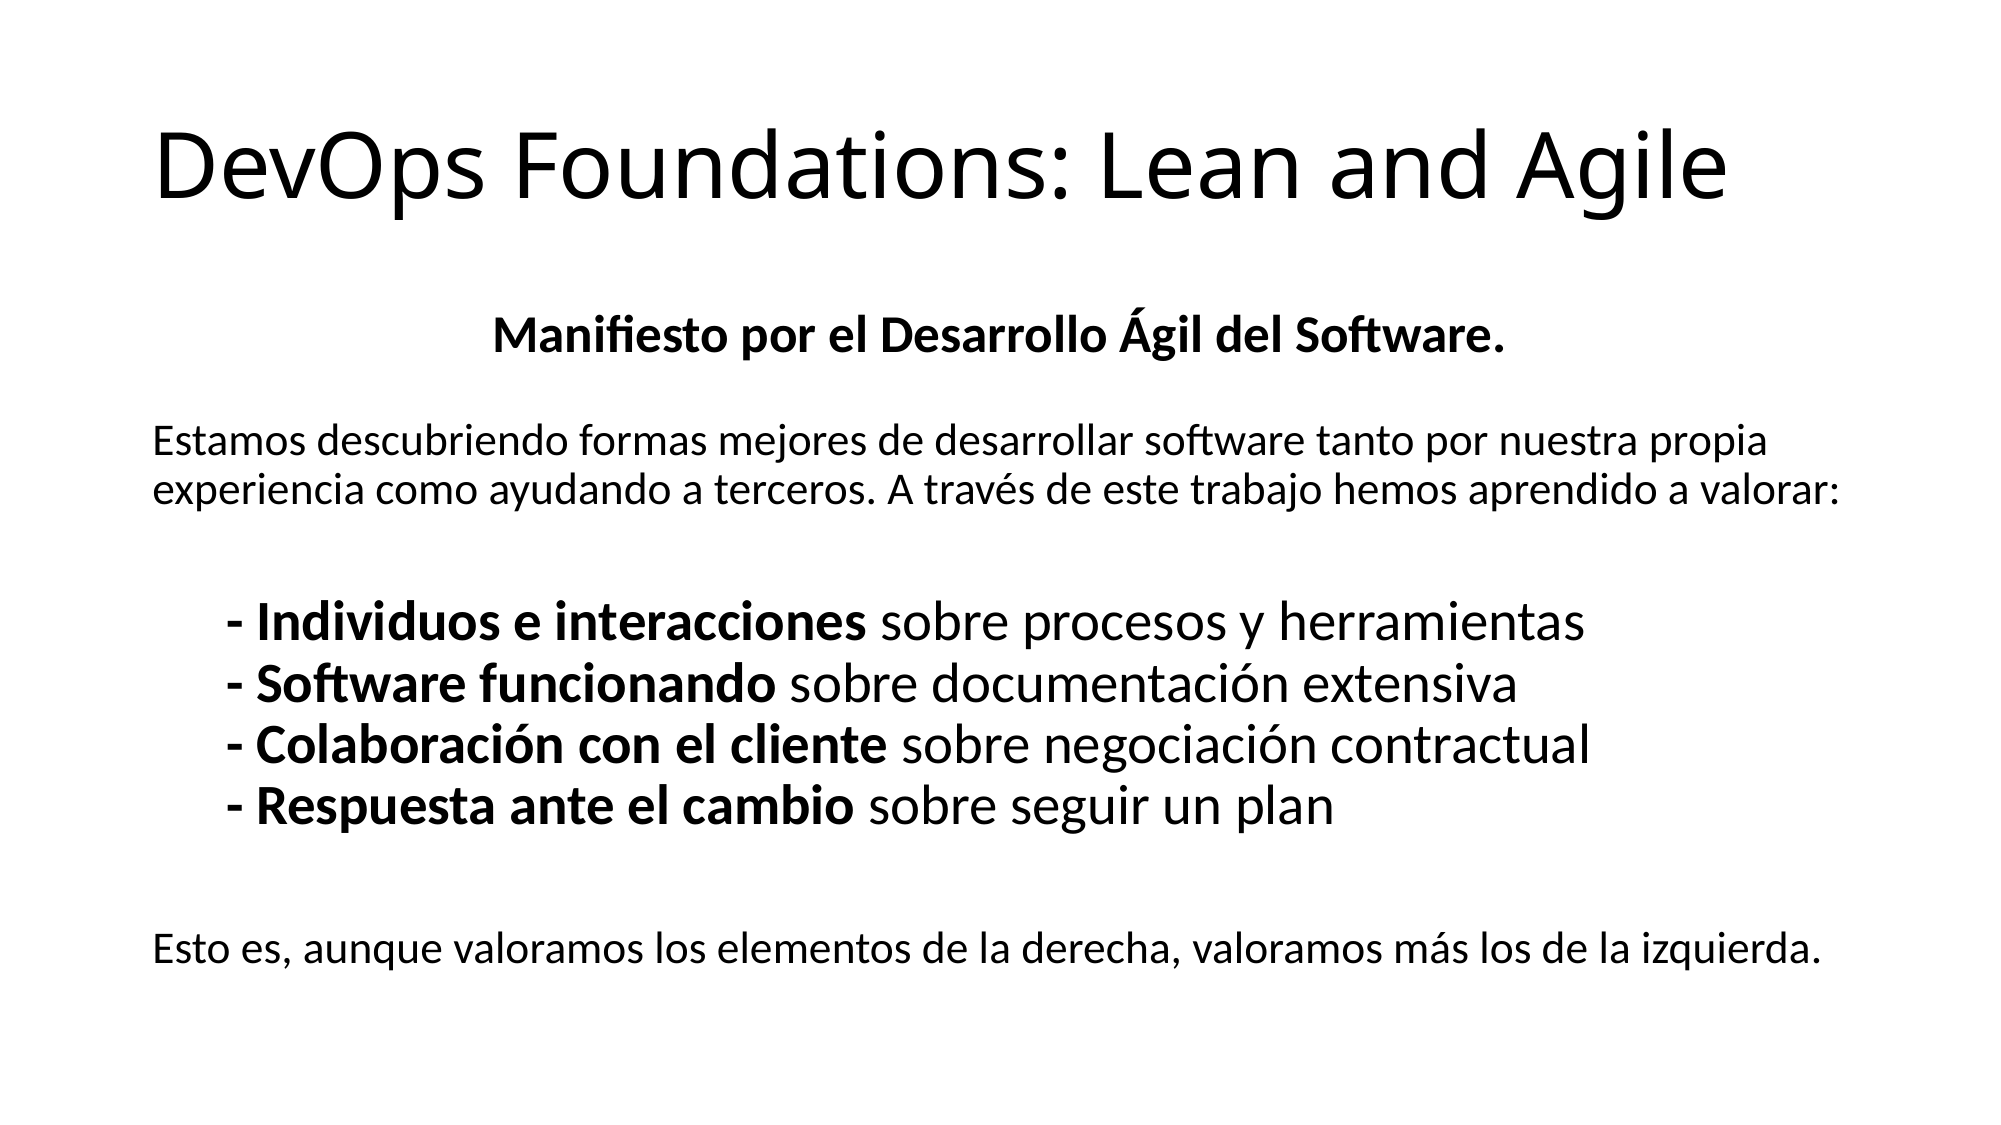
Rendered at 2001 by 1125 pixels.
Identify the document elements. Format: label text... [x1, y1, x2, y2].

list Manifiesto por el Desarrollo Ágil del Software. Estamos descubriendo formas mejores de desarrollar software tanto por nuestra propia experiencia como ayudando a terceros. A través de este trabajo hemos aprendido a valorar: - Individuos e interacciones sobre procesos y herramientas - Software funcionando sobre documentación extensiva - Colaboración con el cliente sobre negociación contractual - Respuesta ante el cambio sobre seguir un plan Esto es, aunque valoramos los elementos de la derecha, valoramos más los de la izquierda. [137, 299, 1863, 1014]
title DevOps Foundations: Lean and Agile [137, 59, 1863, 278]
